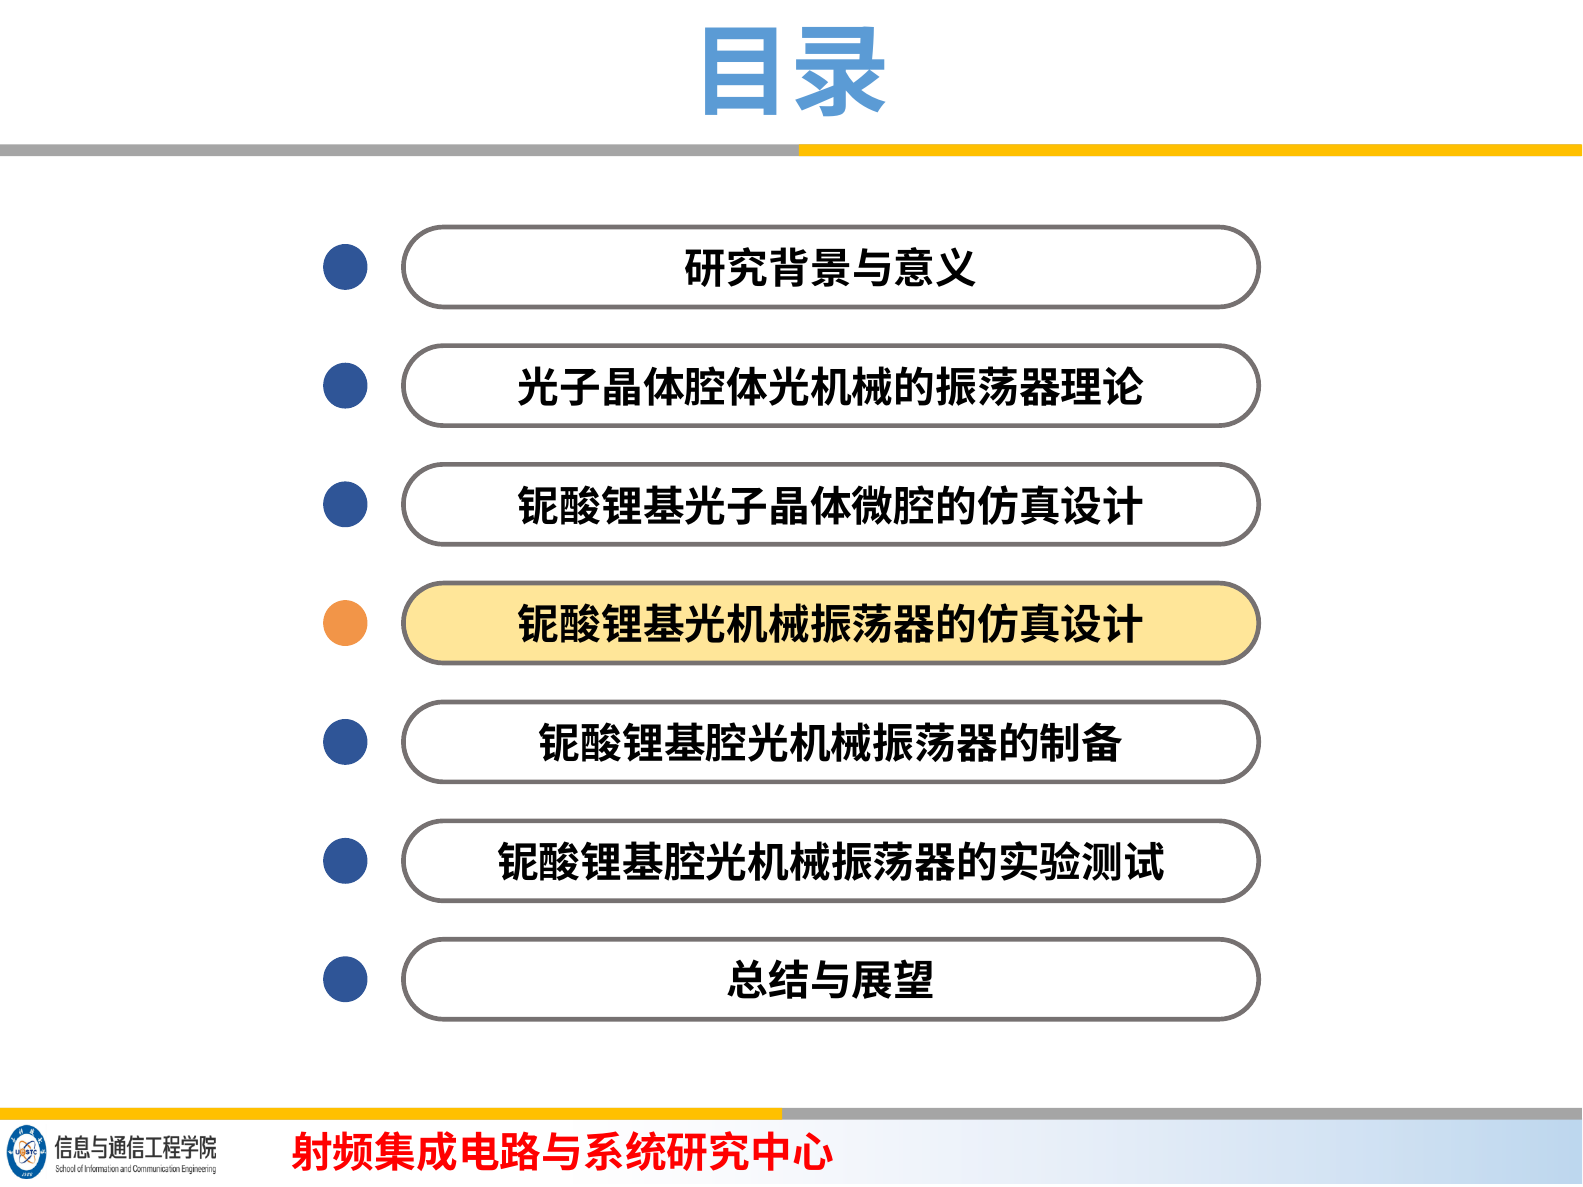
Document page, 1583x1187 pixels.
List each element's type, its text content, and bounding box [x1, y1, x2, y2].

text_box [322, 242, 369, 291]
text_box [323, 701, 1259, 782]
text_box 光子晶体腔体光机械的振荡器理论 [403, 345, 1259, 426]
text_box [322, 361, 369, 410]
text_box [323, 939, 1259, 1020]
picture [6, 1124, 216, 1179]
text_box 目录 [259, 14, 1323, 133]
text_box [322, 480, 369, 529]
text_box 铌酸锂基光子晶体微腔的仿真设计 [403, 464, 1259, 545]
text_box 研究背景与意义 [403, 227, 1259, 307]
text_box 铌酸锂基光机械振荡器的仿真设计 [403, 583, 1259, 664]
text_box [322, 599, 369, 647]
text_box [323, 820, 1259, 901]
